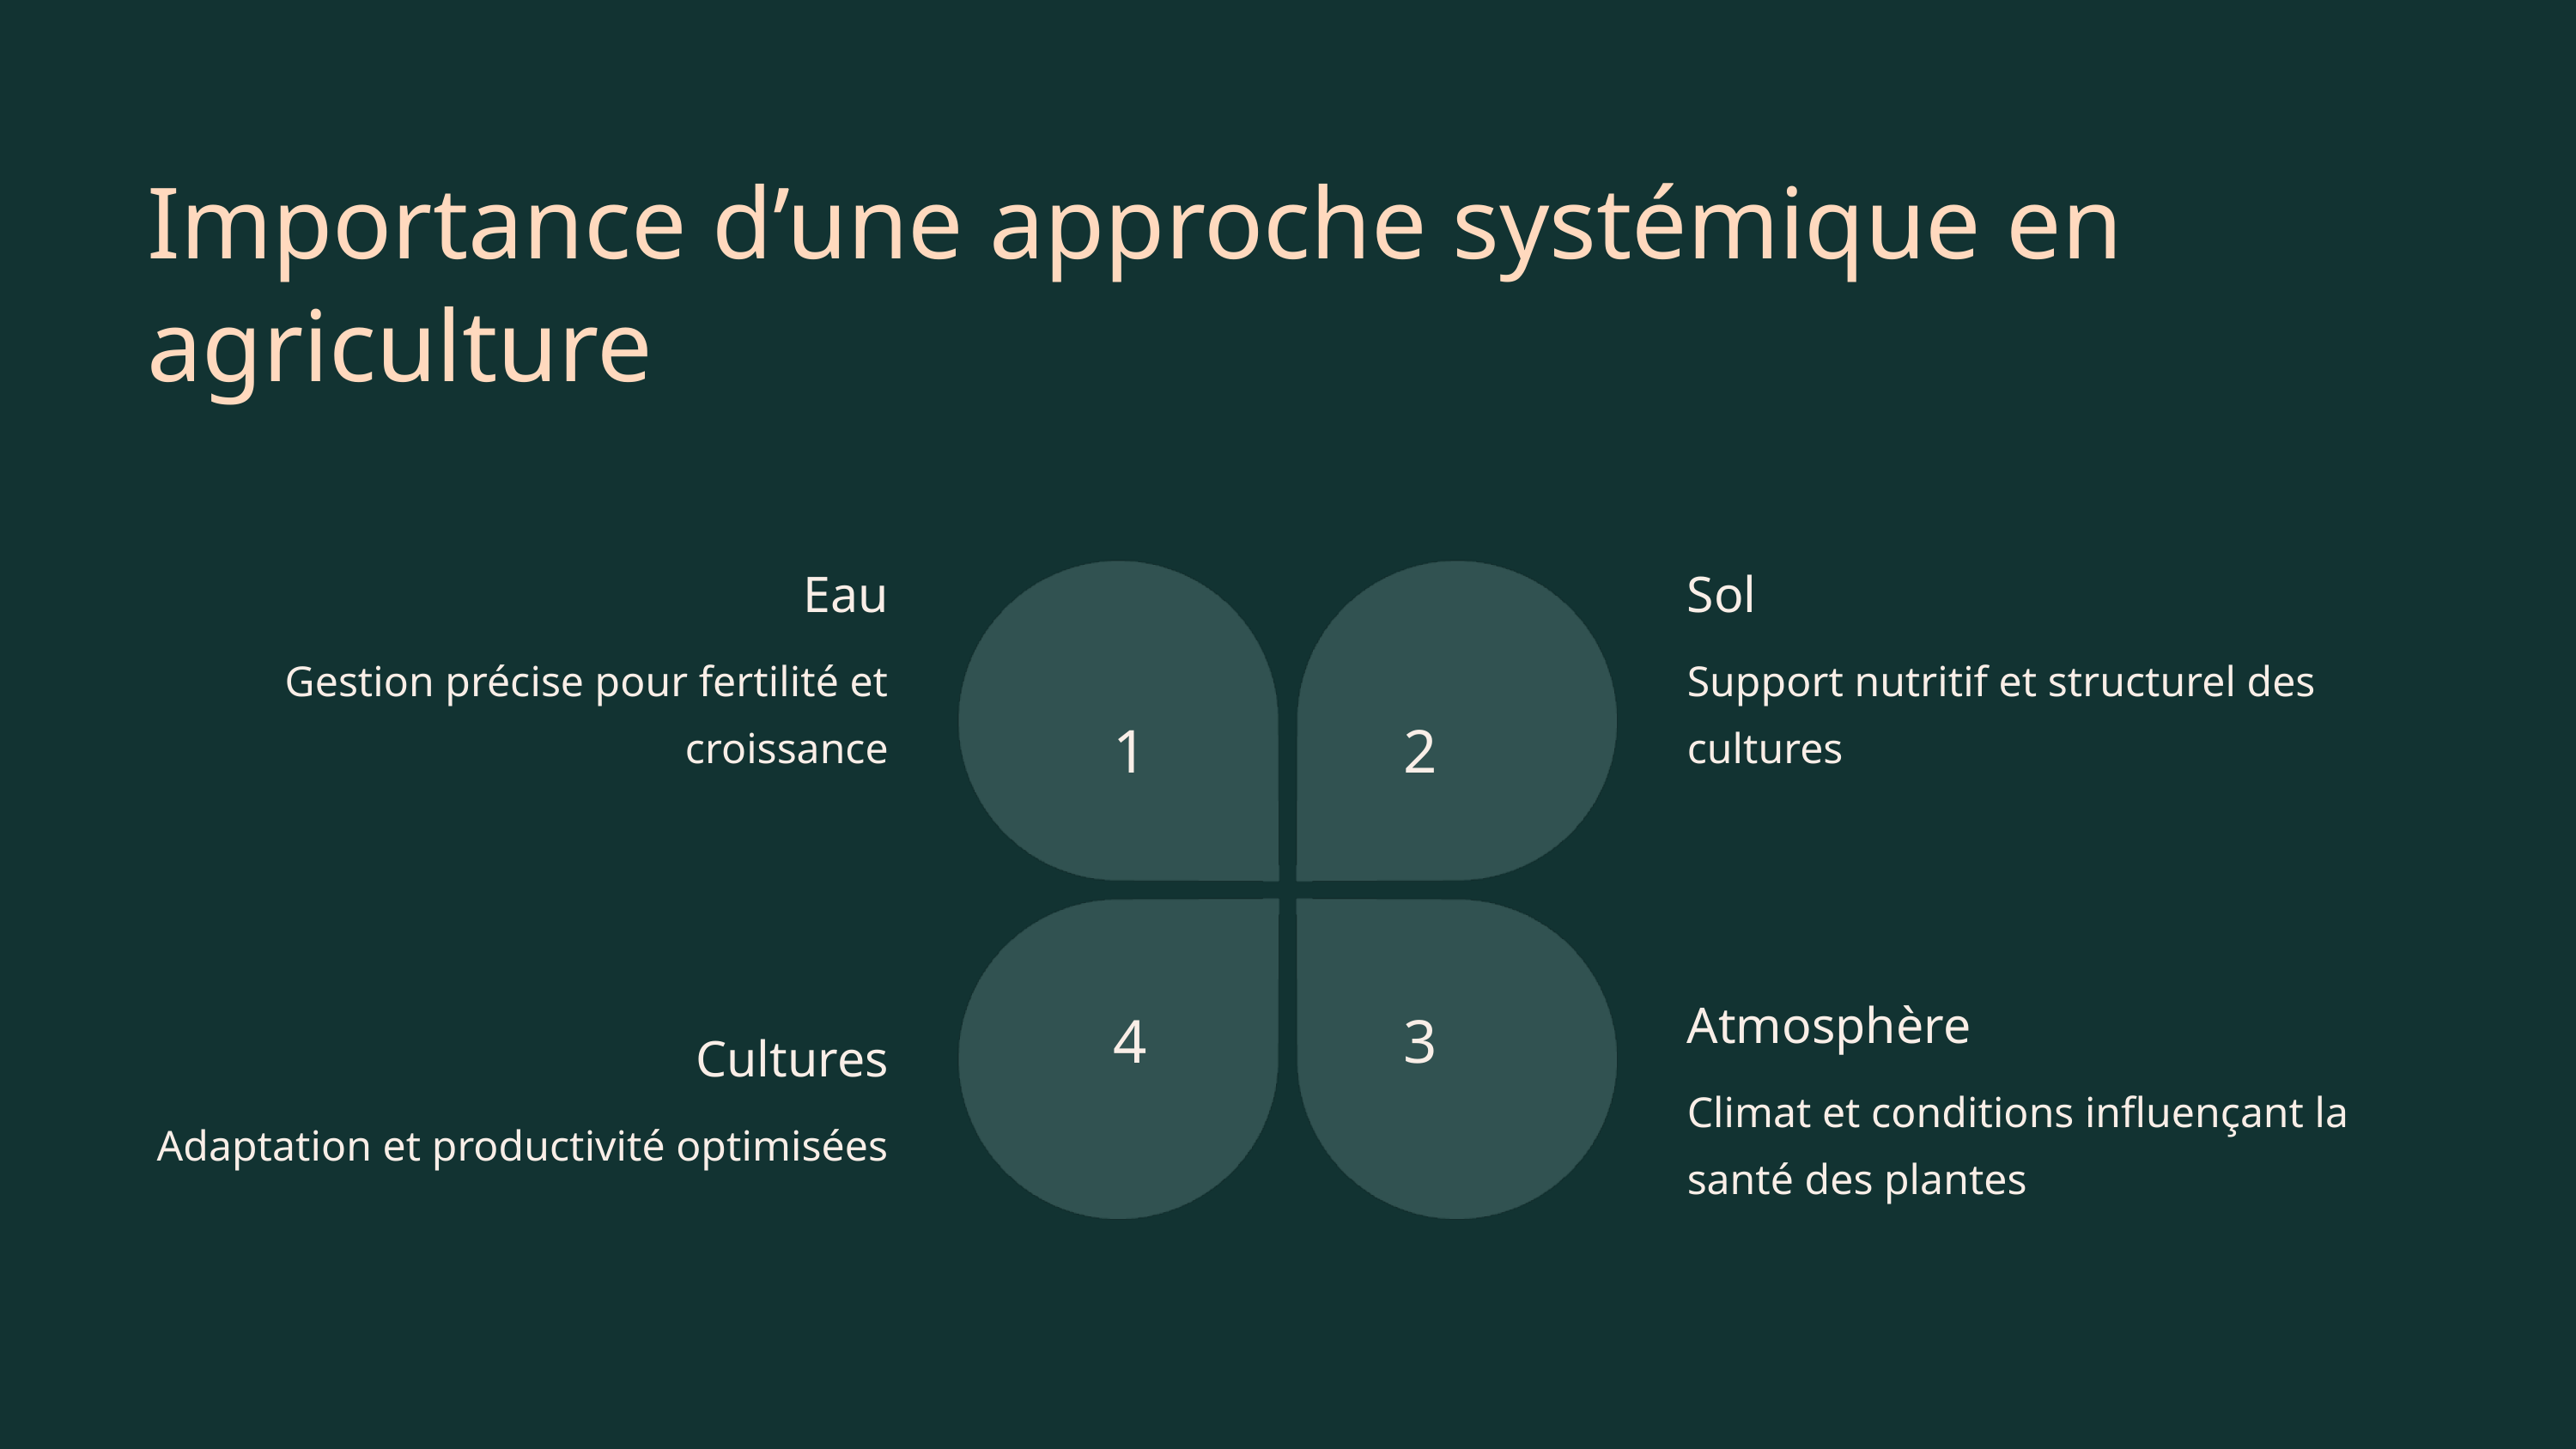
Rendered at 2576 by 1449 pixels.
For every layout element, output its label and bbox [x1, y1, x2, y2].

text_box [0, 0, 2576, 1449]
